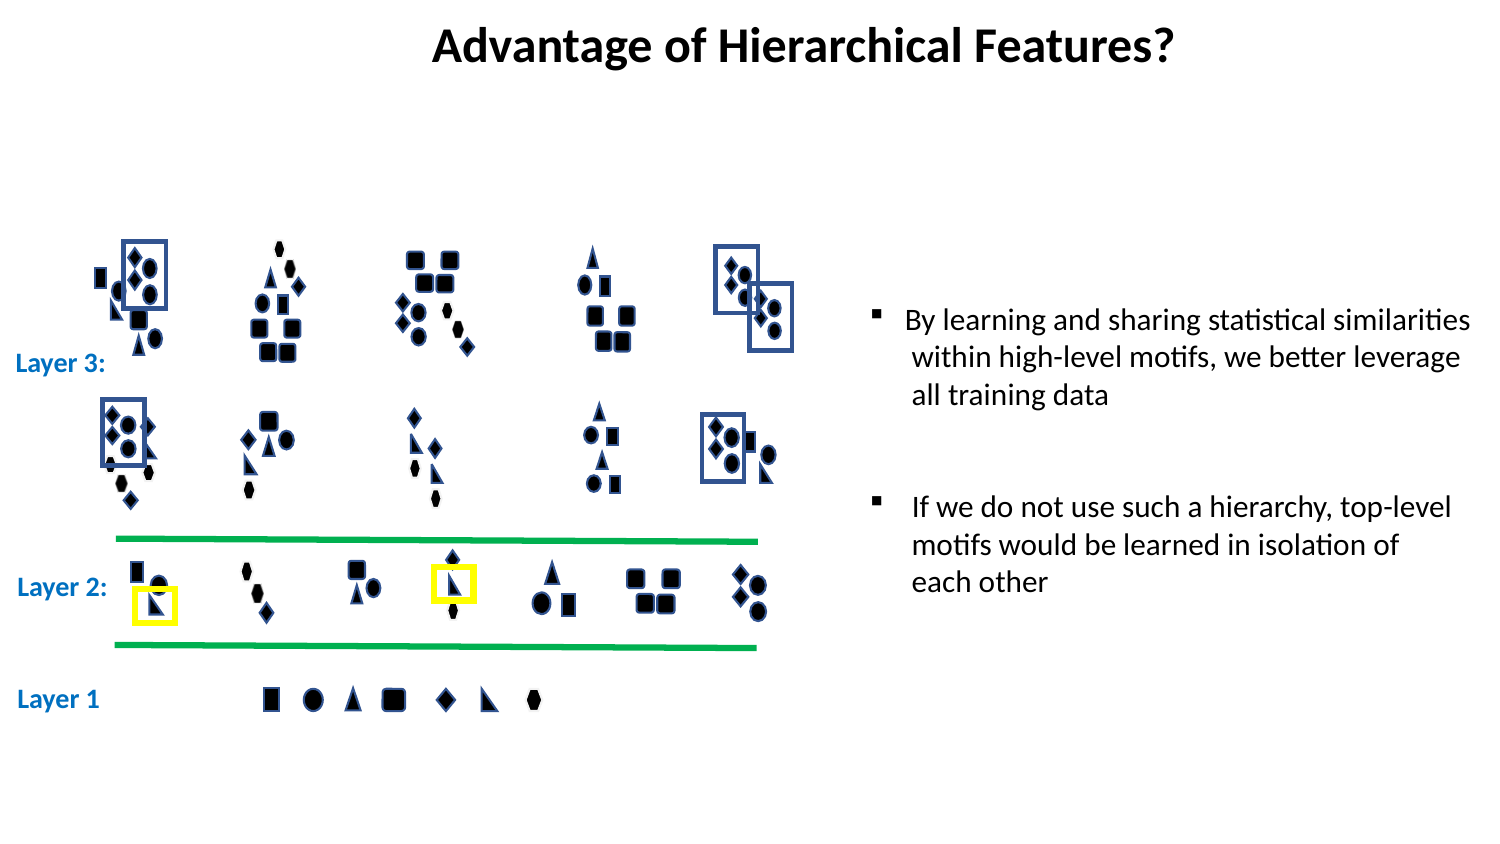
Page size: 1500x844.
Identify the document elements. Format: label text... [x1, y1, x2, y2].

text_box By learning and sharing statistical similarities within high-level motifs, we better leverage all training data If we do not use such a hierarchy, top-level motifs would be learned in isolation of each other [854, 291, 1494, 607]
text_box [0, 240, 781, 723]
text_box [781, 283, 793, 351]
text_box Advantage of Hierarchical Features? [417, 5, 1192, 80]
